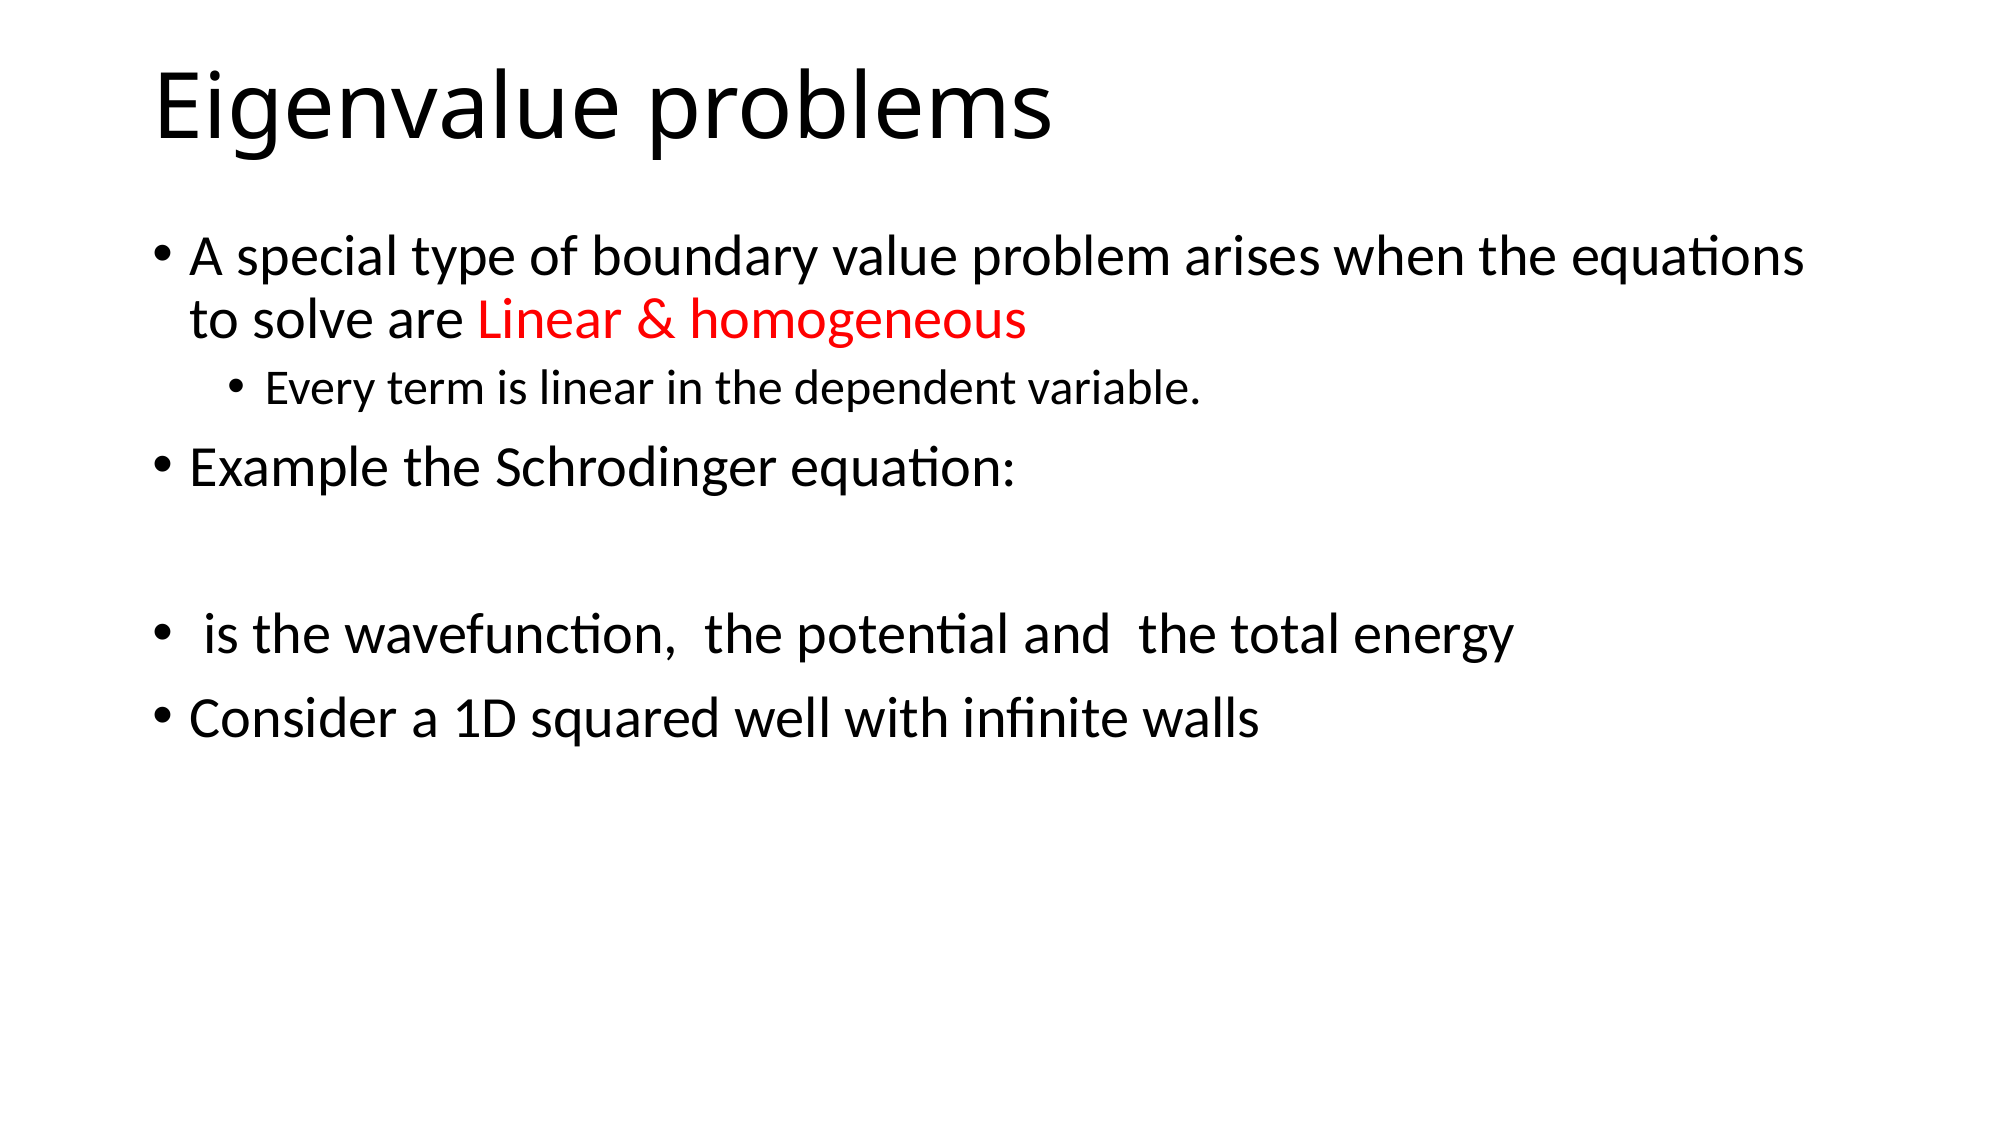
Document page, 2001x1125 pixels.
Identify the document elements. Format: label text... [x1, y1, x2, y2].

title Eigenvalue problems [137, 0, 1863, 218]
